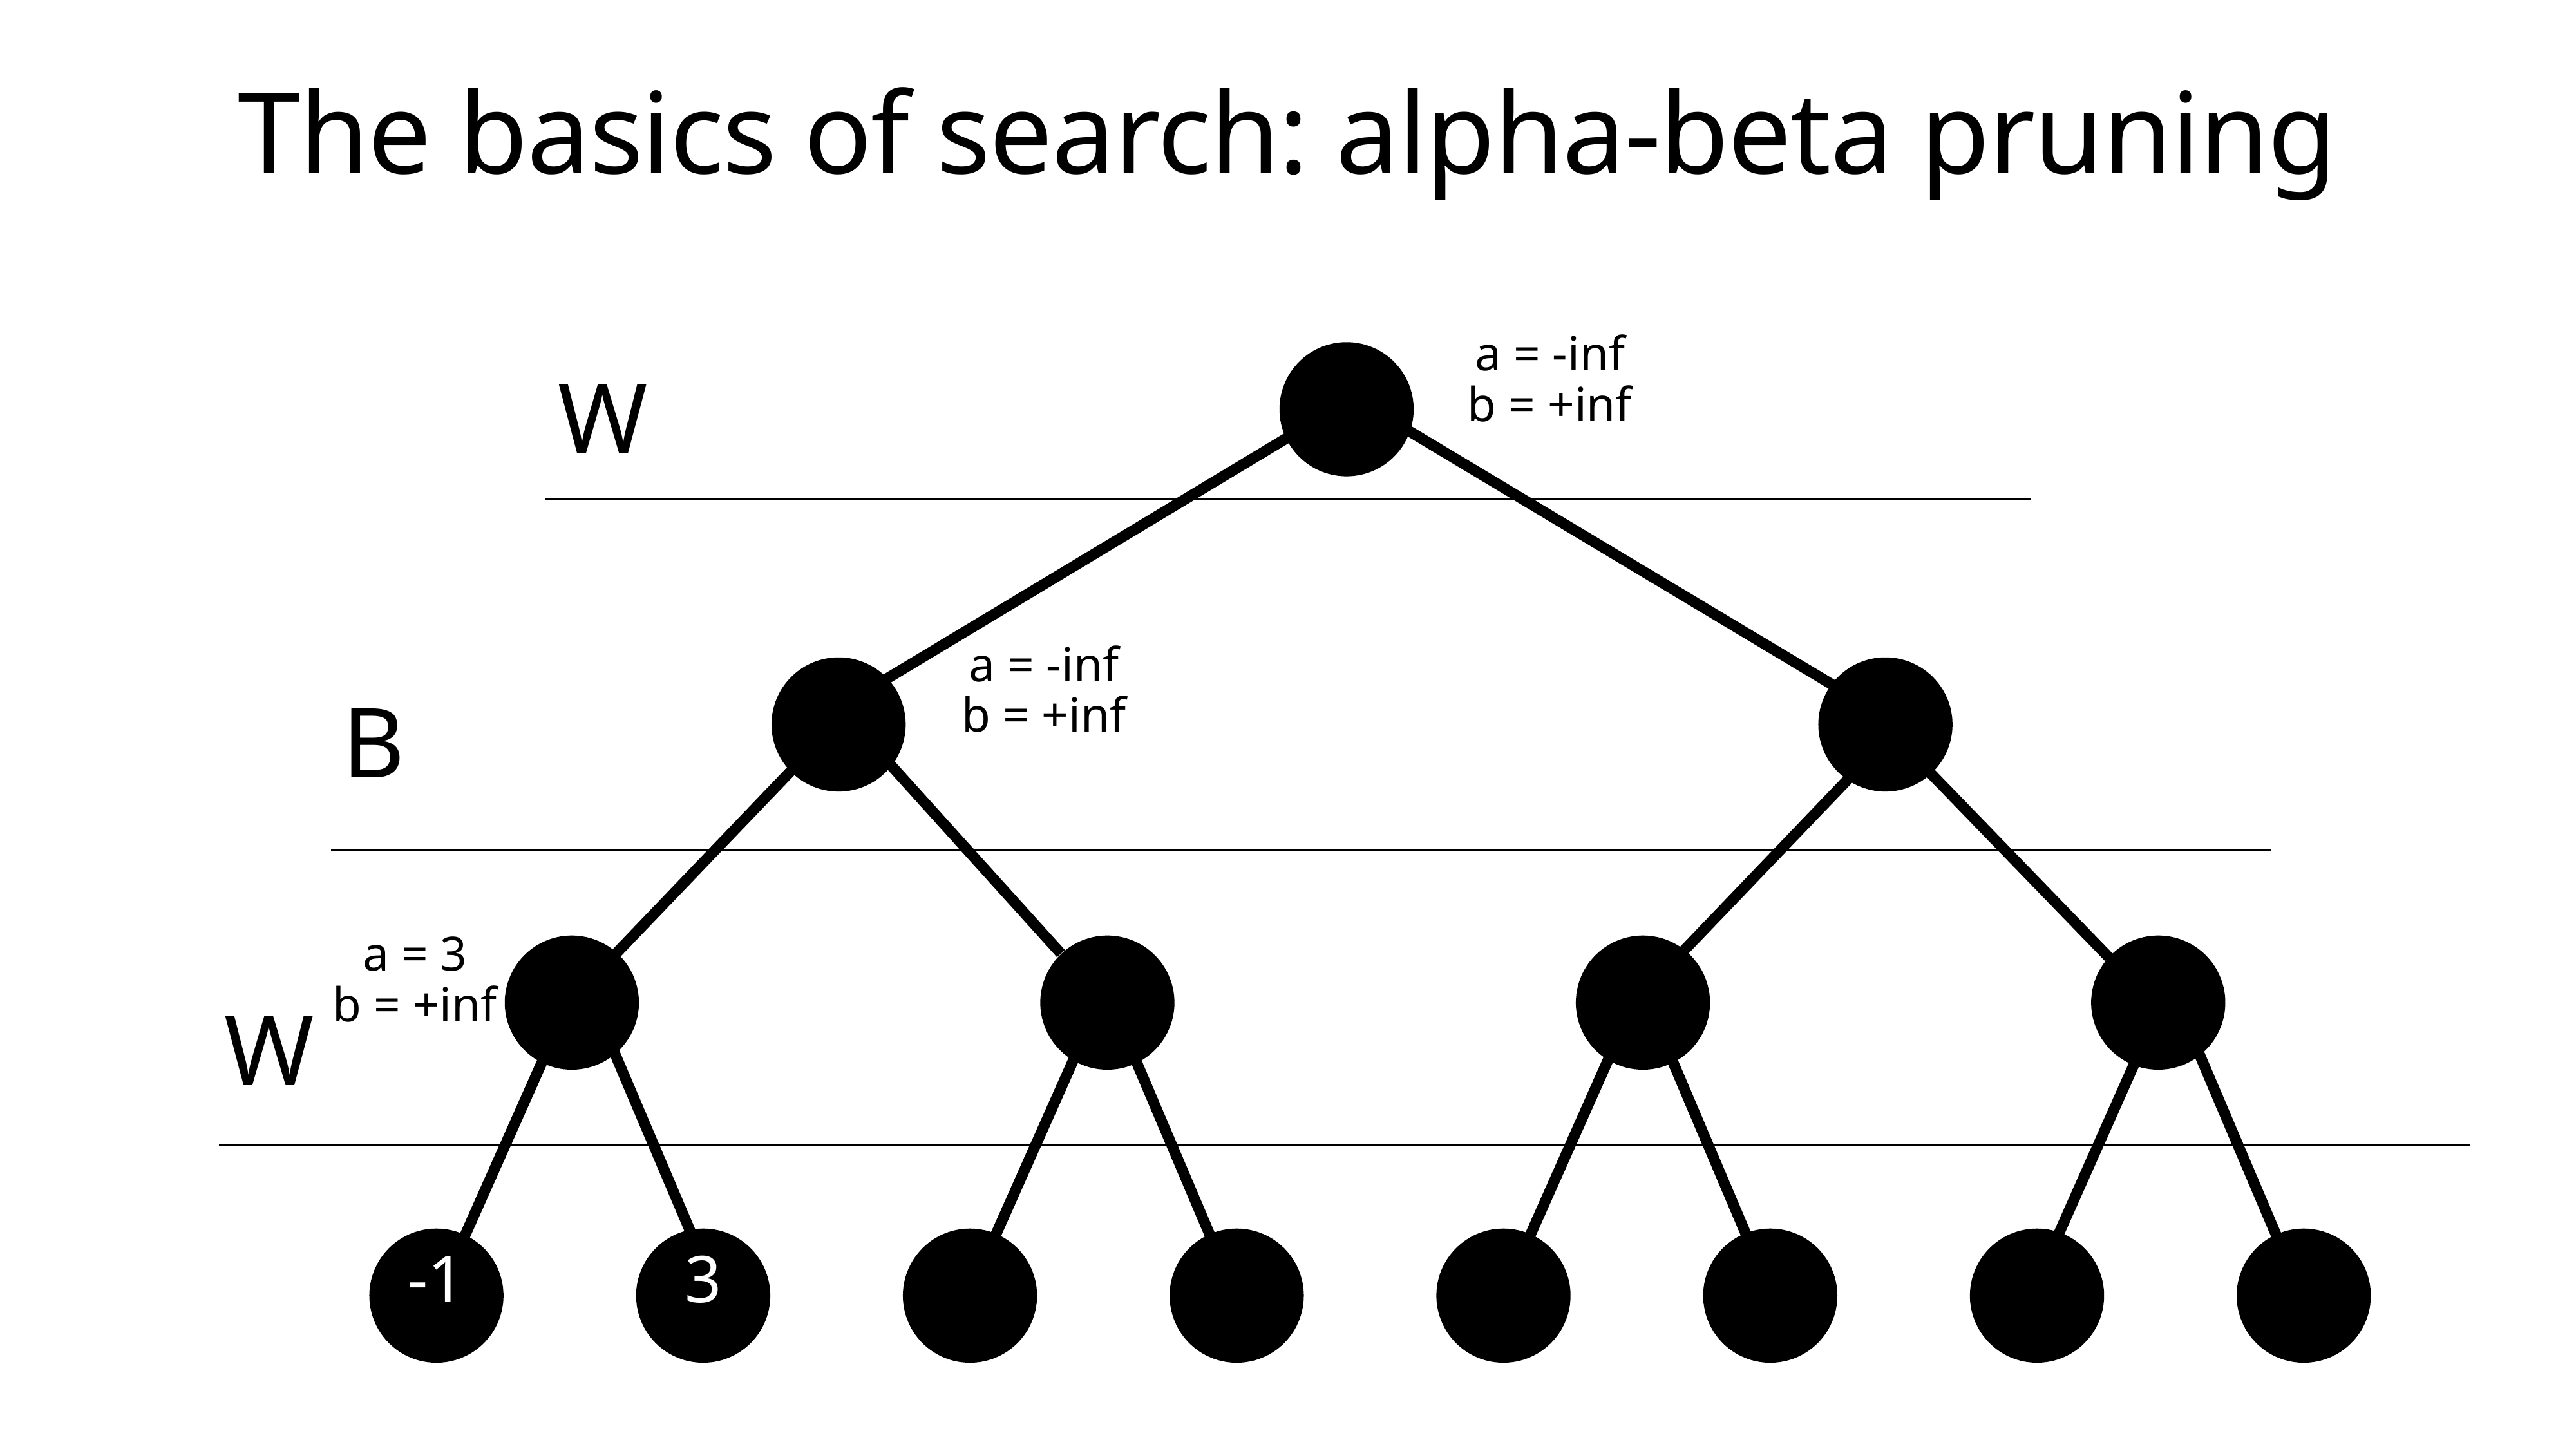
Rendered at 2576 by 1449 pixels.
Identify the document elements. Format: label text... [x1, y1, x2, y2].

text_box [1969, 1228, 2105, 1363]
text_box [369, 1228, 504, 1363]
text_box [1279, 342, 1414, 477]
text_box B [337, 688, 411, 804]
text_box [1170, 1228, 1304, 1363]
text_box [2091, 935, 2226, 1070]
text_box -1 [402, 1242, 471, 1322]
text_box 3 [679, 1242, 727, 1322]
text_box [1818, 657, 1953, 792]
text_box a = -inf b = +inf [956, 635, 1132, 748]
text_box [1575, 935, 1710, 1070]
text_box W [219, 996, 320, 1112]
text_box W [552, 365, 654, 480]
text_box a = 3 b = +inf [327, 925, 503, 1037]
text_box [1703, 1228, 1838, 1363]
text_box [504, 935, 639, 1070]
title The basics of search: alpha-beta pruning [128, 81, 2448, 265]
text_box [902, 1228, 1037, 1363]
text_box [771, 657, 906, 792]
text_box [1436, 1228, 1571, 1363]
text_box [636, 1228, 771, 1363]
text_box [2237, 1228, 2371, 1363]
text_box a = -inf b = +inf [1462, 325, 1638, 437]
text_box [1040, 935, 1175, 1070]
